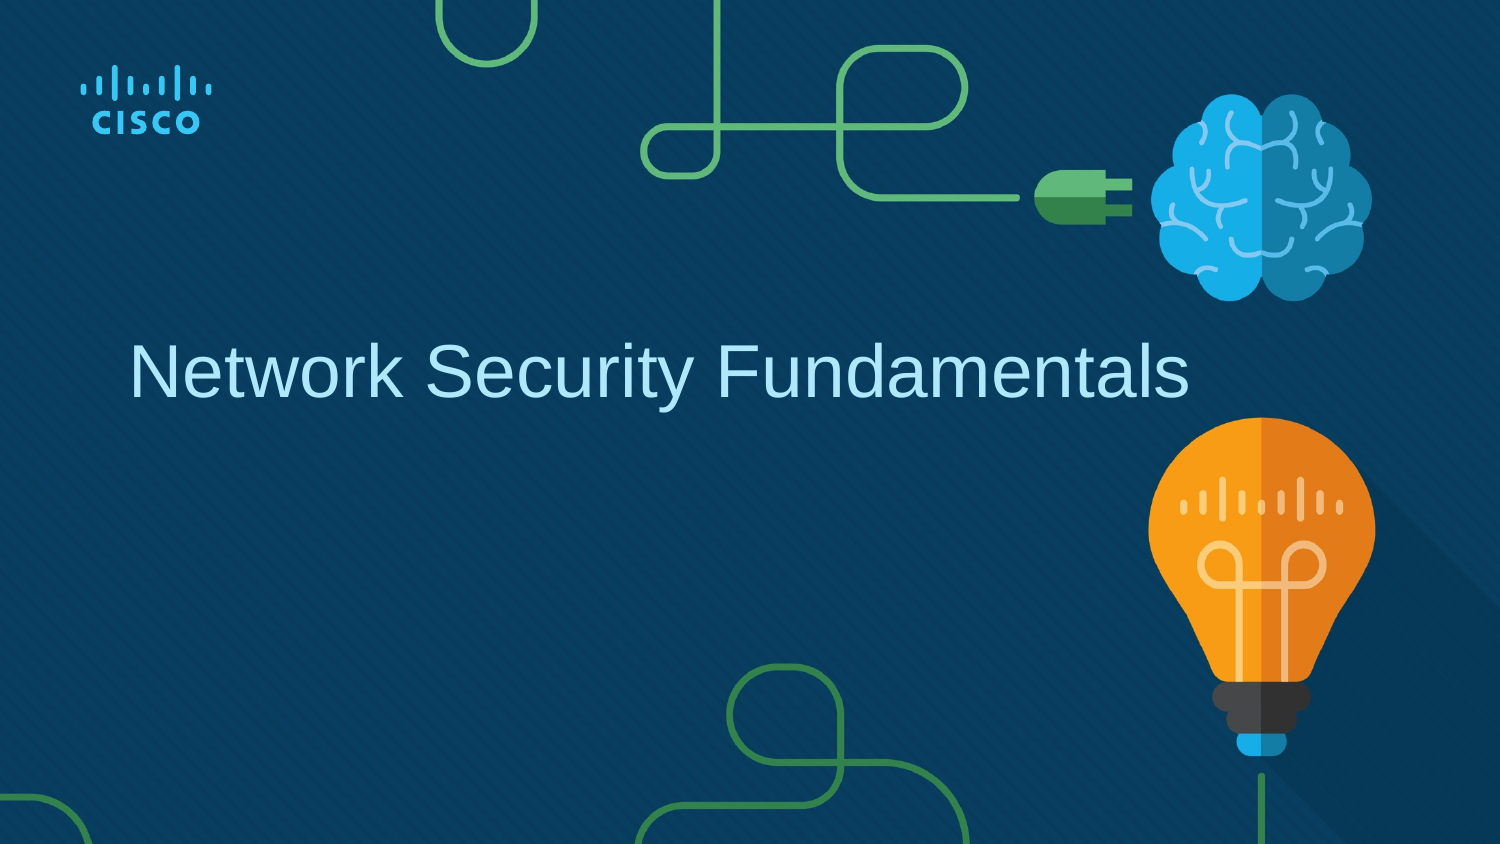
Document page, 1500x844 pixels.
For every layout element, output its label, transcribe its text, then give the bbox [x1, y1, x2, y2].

title Network Security Fundamentals [113, 244, 1209, 422]
picture [0, 0, 1500, 844]
